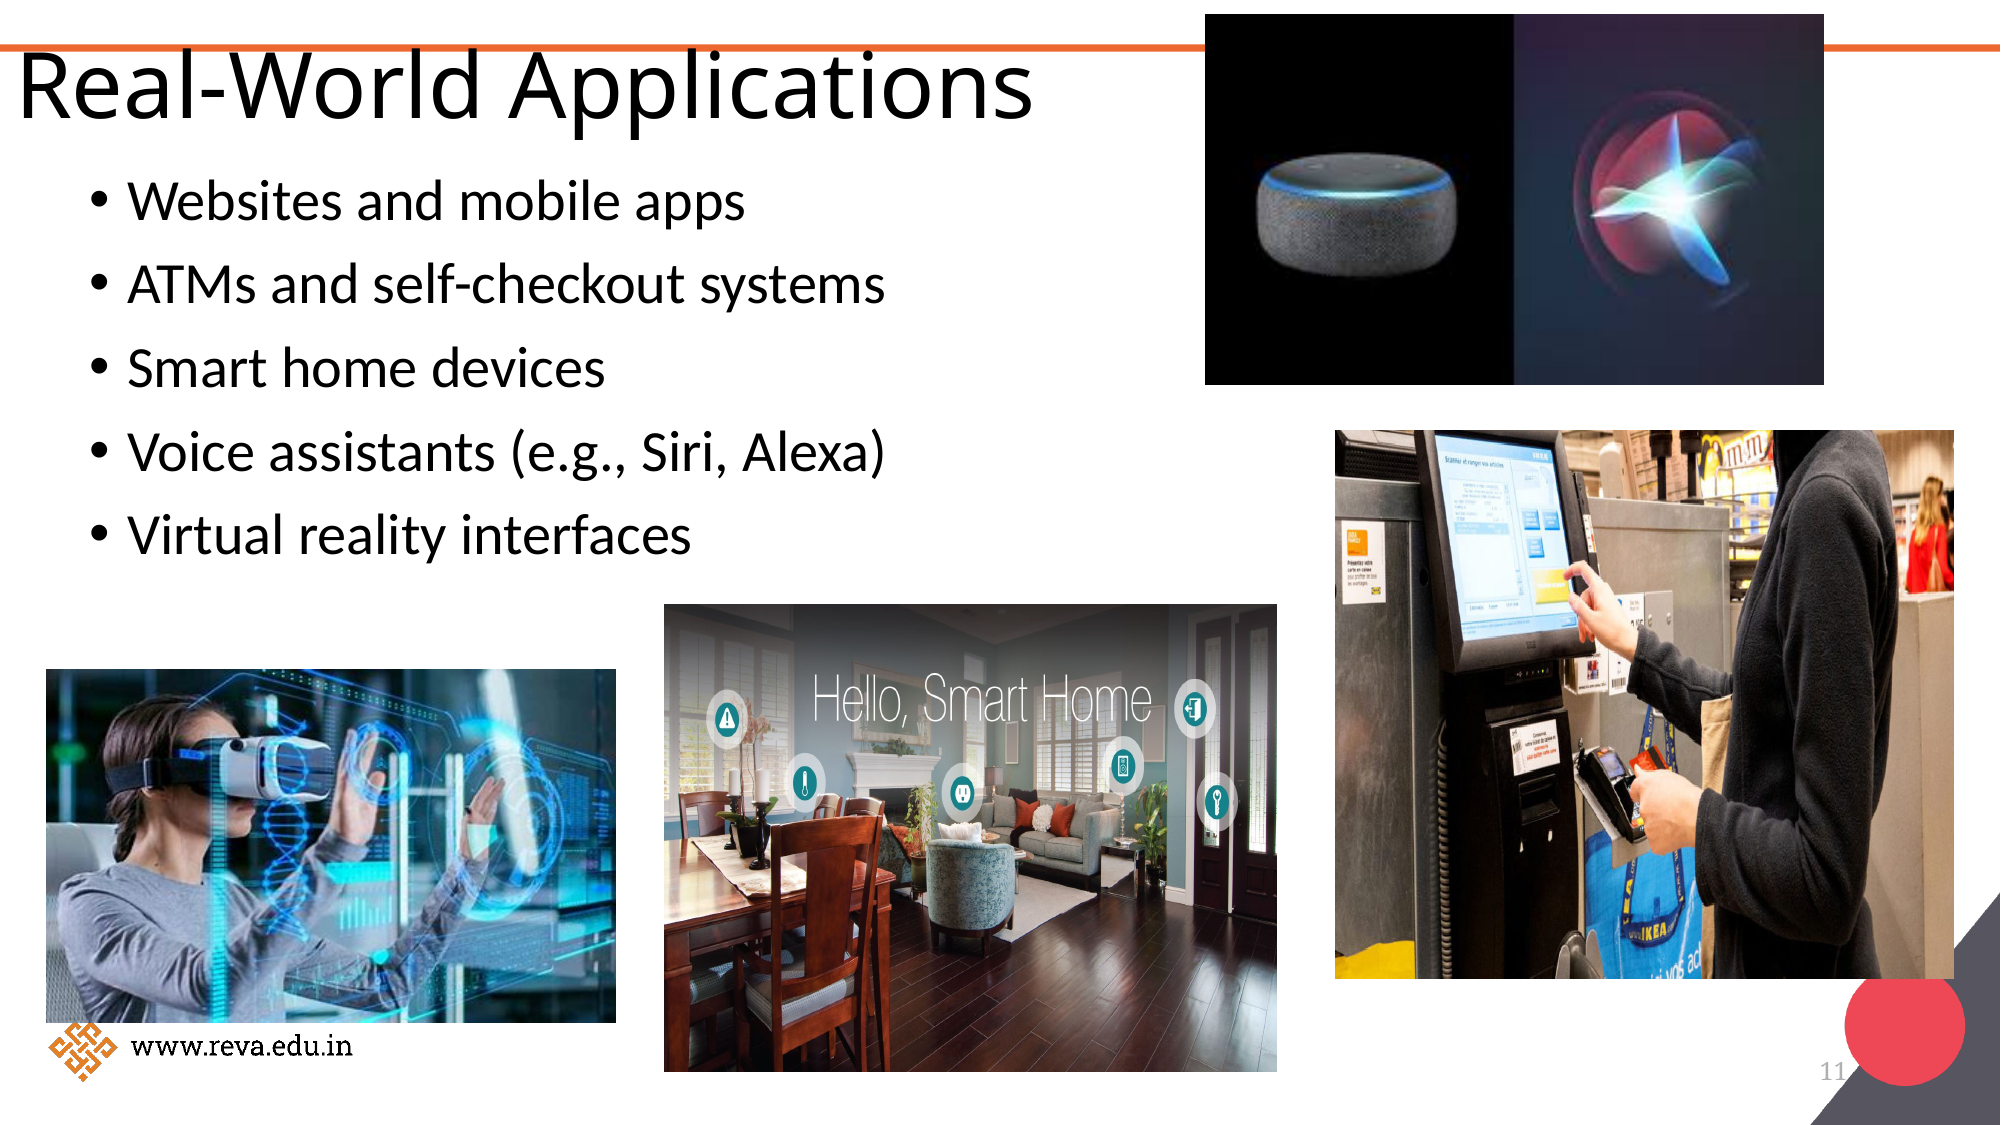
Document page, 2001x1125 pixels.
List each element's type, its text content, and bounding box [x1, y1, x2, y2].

picture [1205, 14, 1824, 386]
picture [1335, 430, 2000, 1125]
picture [663, 604, 1277, 1072]
list Websites and mobile apps ATMs and self-checkout systems Smart home devices Voice assistants (e.g., Siri, Alexa) Virtual reality interfaces [74, 162, 925, 877]
title Real-World Applications [0, 29, 1205, 149]
picture [31, 669, 616, 1092]
slide_number 11 [1412, 1042, 1863, 1103]
